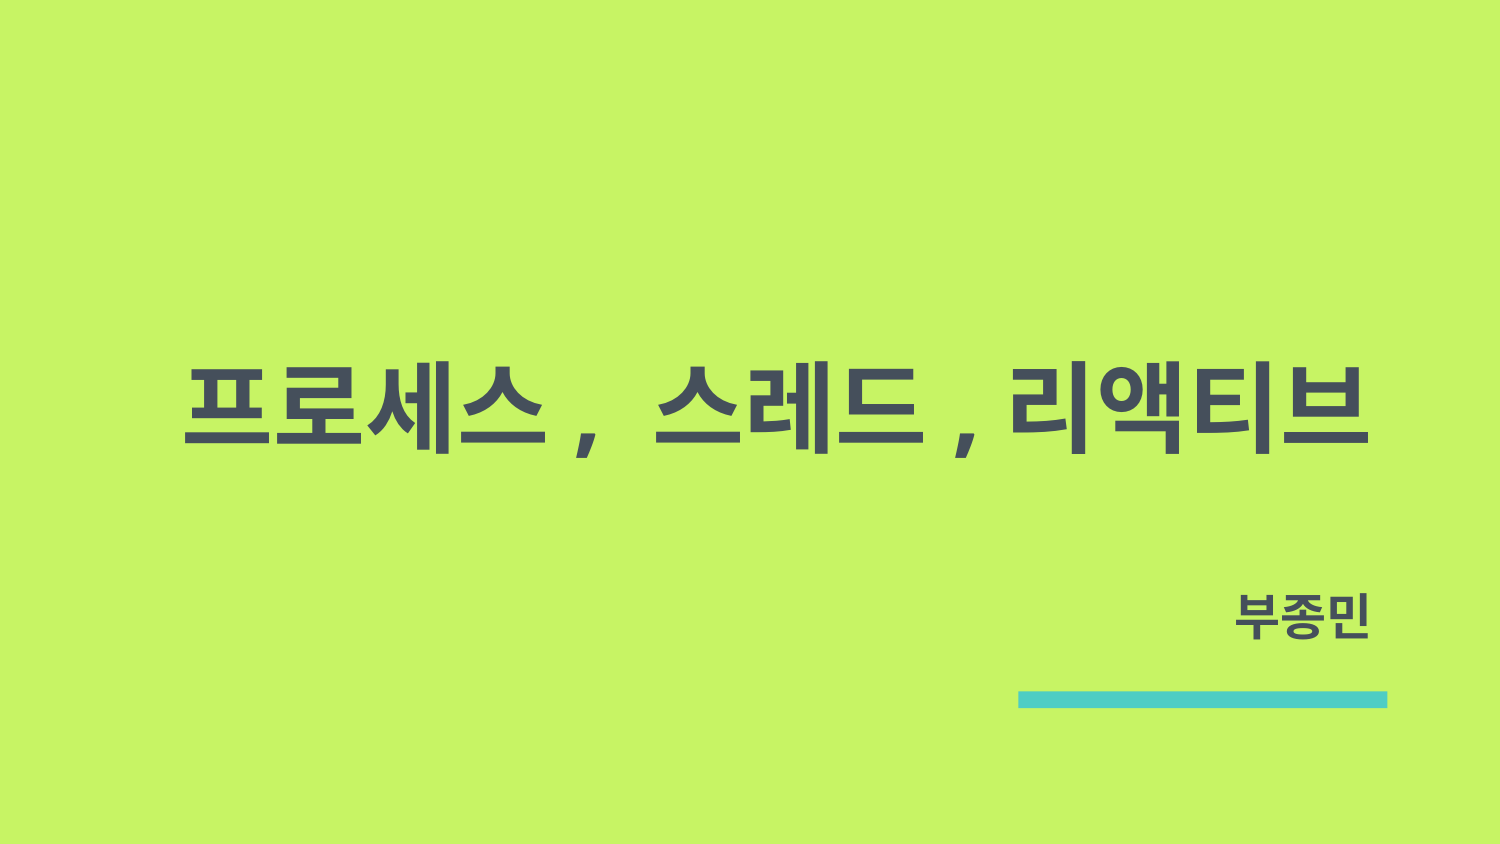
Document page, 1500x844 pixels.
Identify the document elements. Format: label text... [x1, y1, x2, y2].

title 프로세스, 스레드,리액티브 부종민 [94, 364, 1388, 661]
